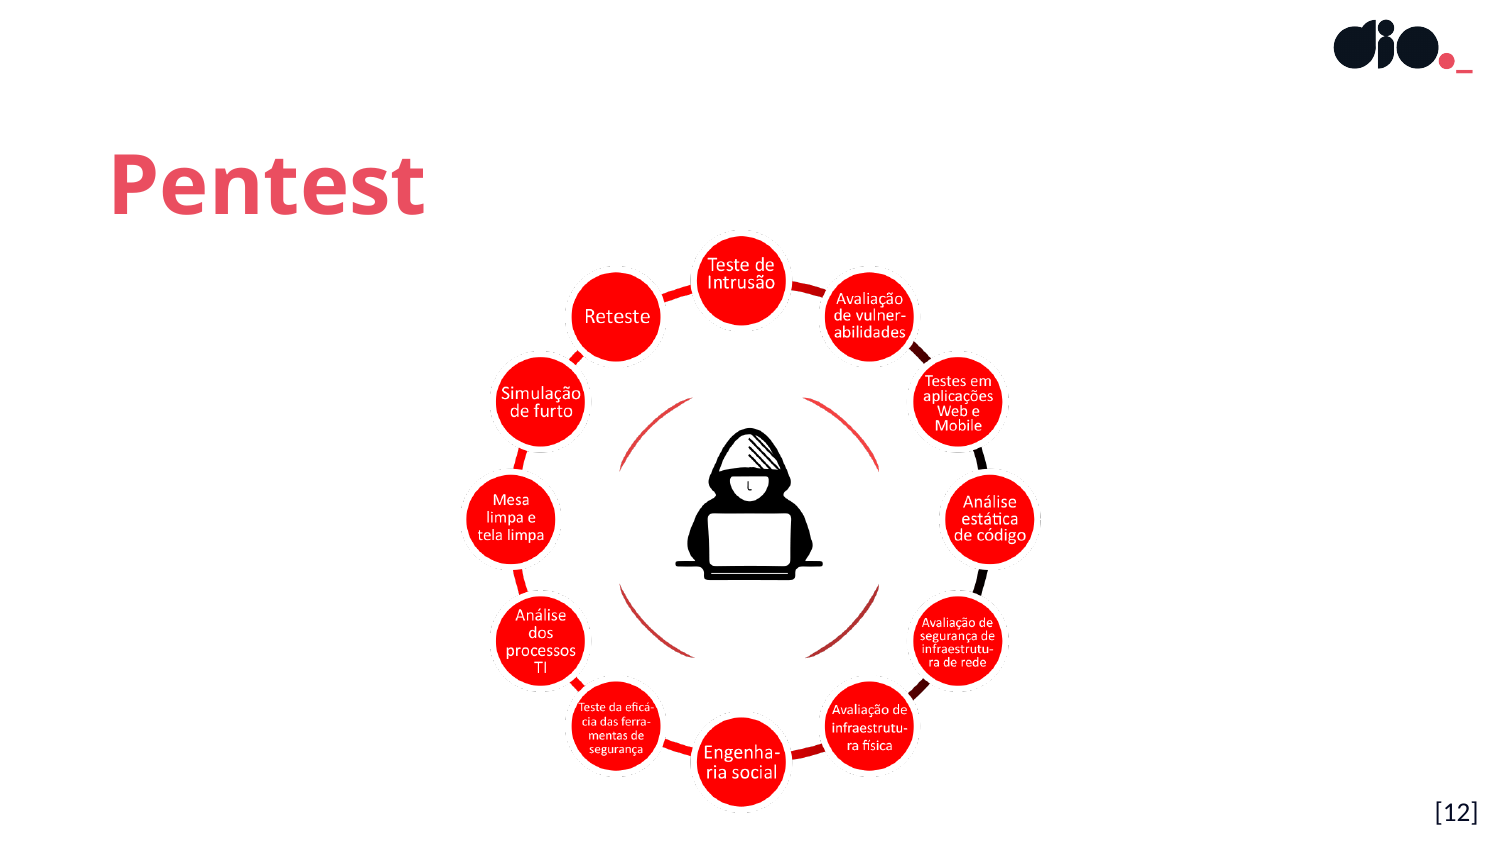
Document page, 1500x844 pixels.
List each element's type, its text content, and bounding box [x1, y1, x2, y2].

picture [1333, 19, 1473, 74]
picture [435, 206, 1065, 836]
text_box Pentest [92, 104, 1408, 243]
slide_number [12] [1403, 779, 1494, 844]
